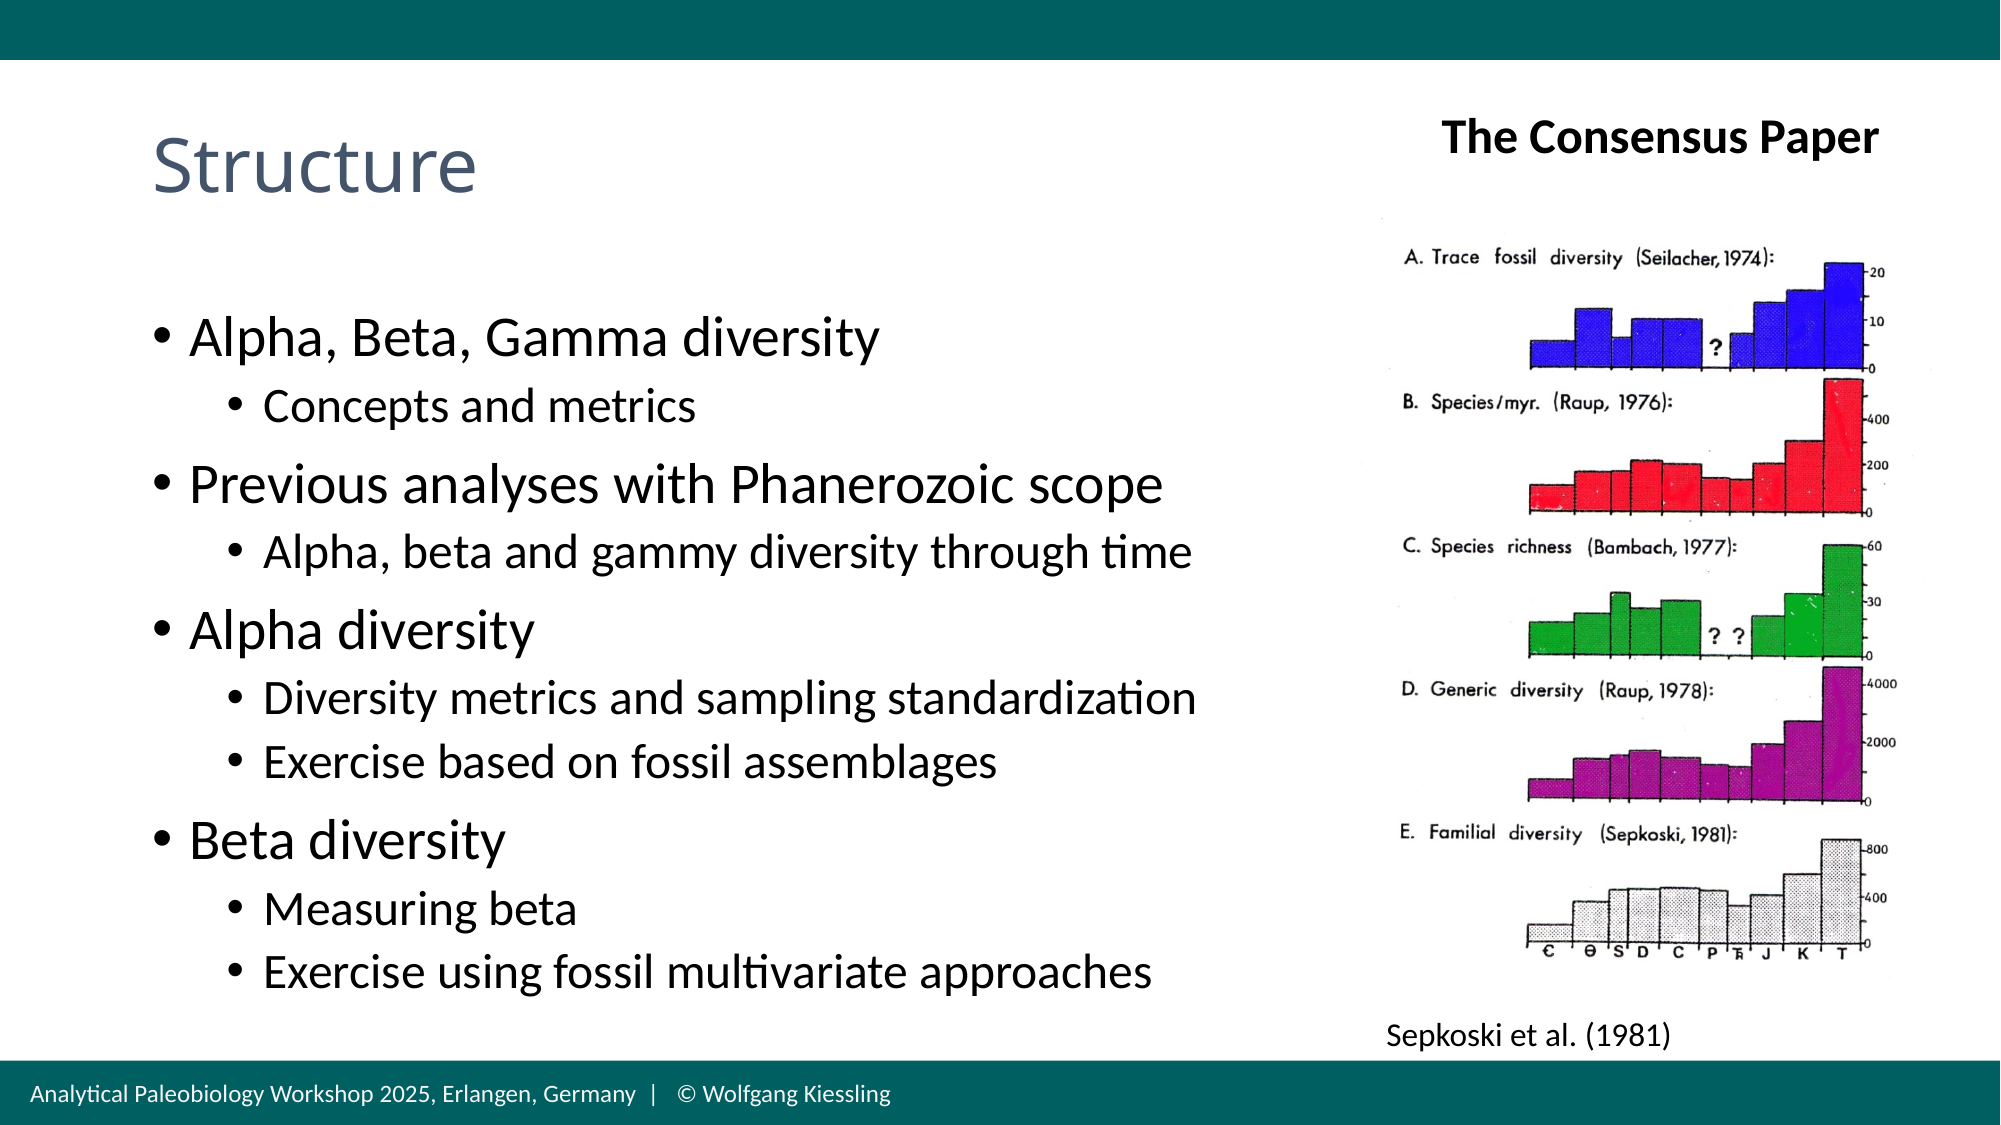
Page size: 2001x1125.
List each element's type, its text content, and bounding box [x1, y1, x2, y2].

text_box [1352, 96, 1939, 1062]
title Structure [137, 59, 1863, 278]
list Alpha, Beta, Gamma diversity Concepts and metrics Previous analyses with Phanerozoic scope Alpha, beta and gammy diversity through time Alpha diversity Diversity metrics and sampling standardization Exercise based on fossil assemblages Beta diversity Measuring beta Exercise using fossil multivariate approaches [137, 299, 1352, 1014]
